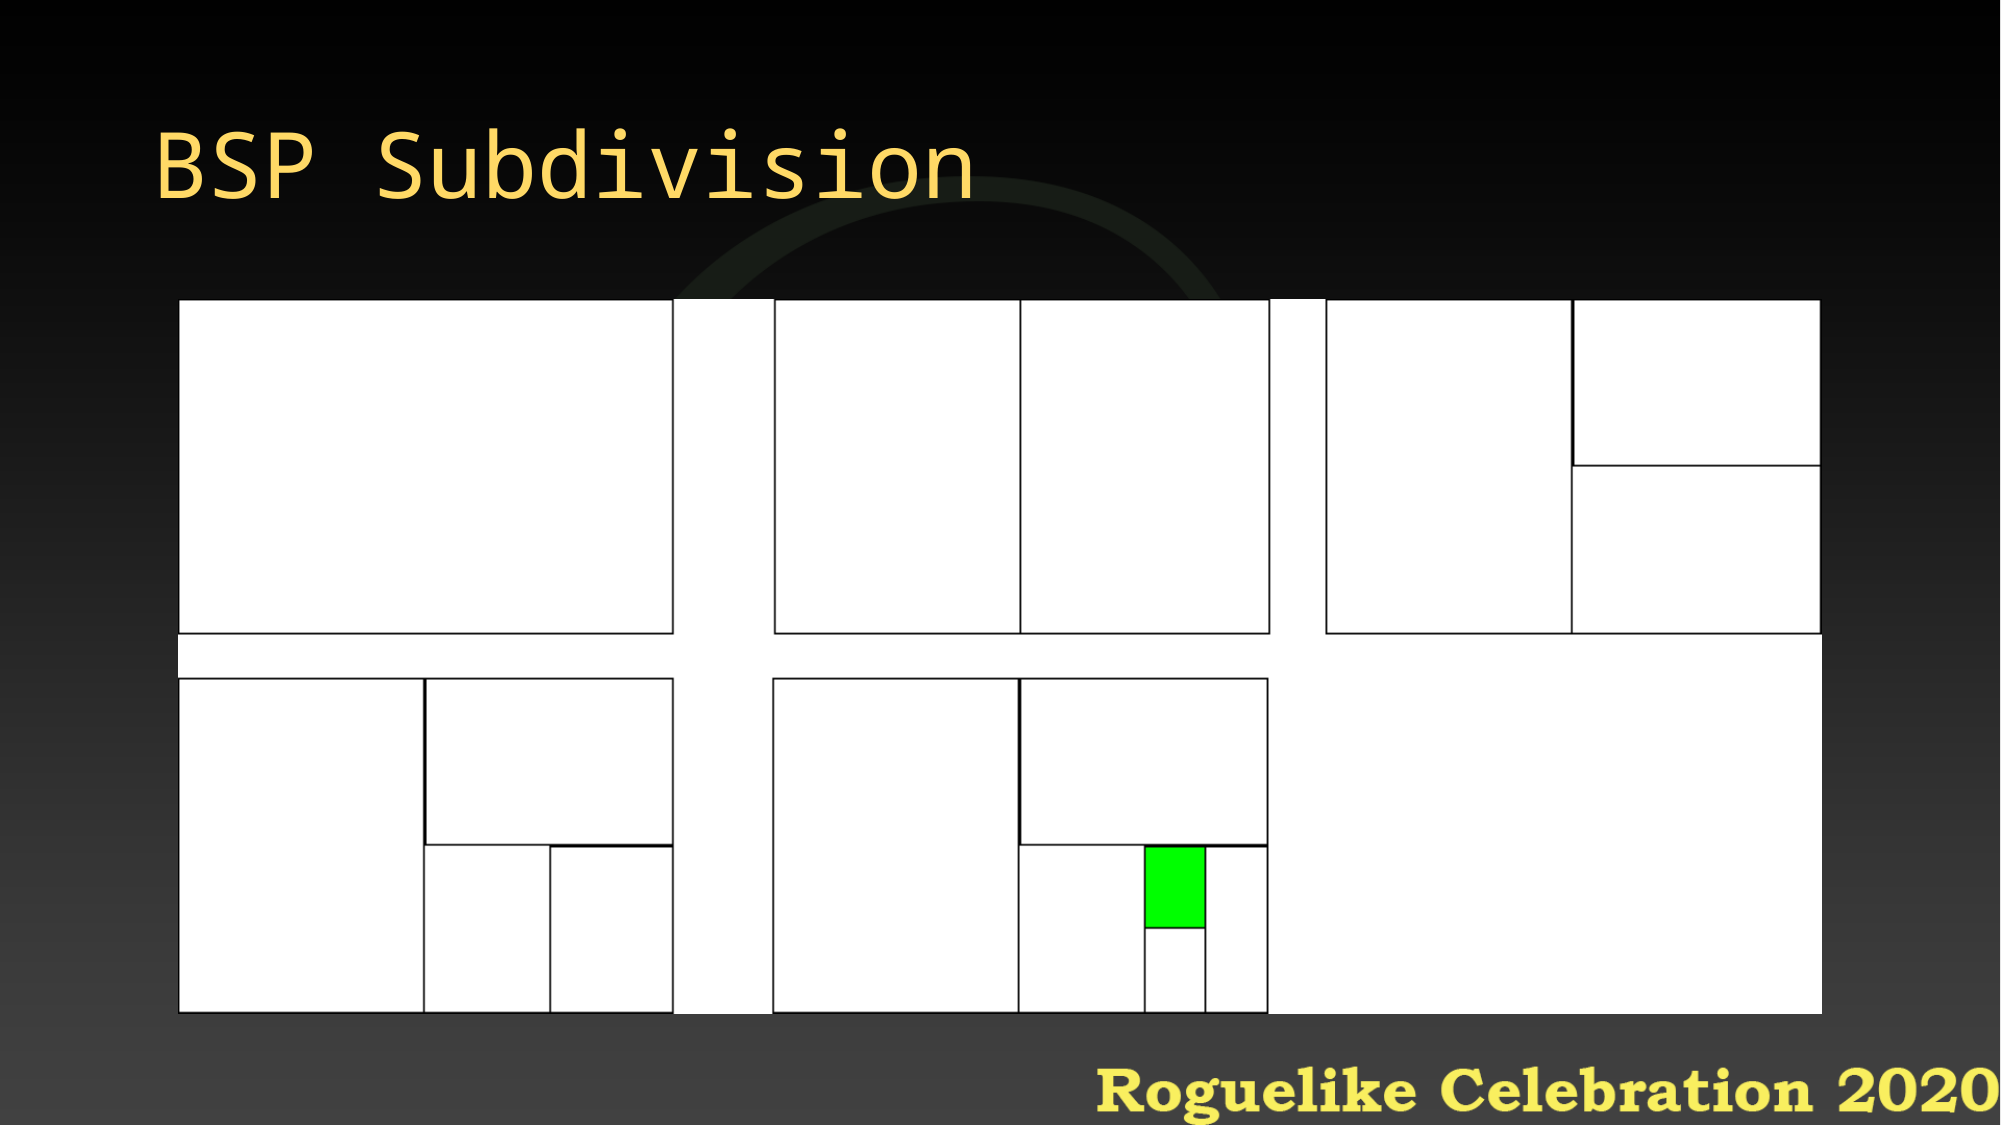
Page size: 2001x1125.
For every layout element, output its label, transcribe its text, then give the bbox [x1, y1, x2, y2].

picture [0, 0, 2001, 1125]
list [178, 299, 1822, 1014]
title BSP Subdivision [137, 59, 1863, 278]
